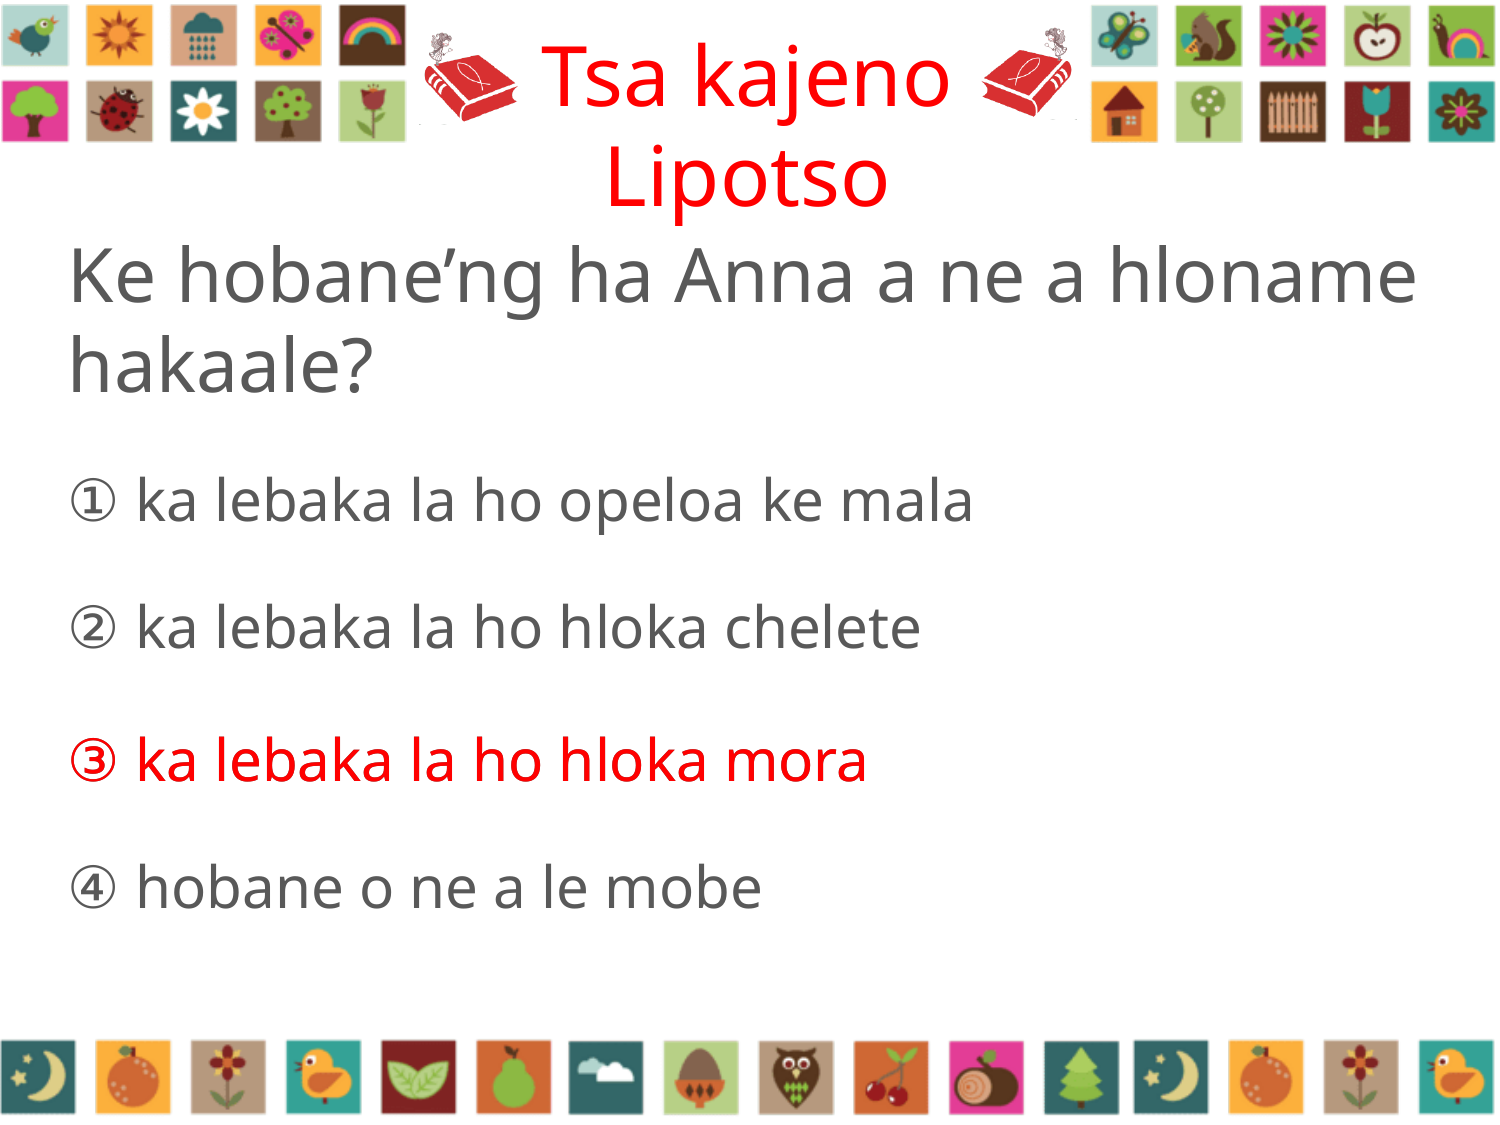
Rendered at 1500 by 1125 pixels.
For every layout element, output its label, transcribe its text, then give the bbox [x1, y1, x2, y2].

text_box ① ka lebaka la ho opeloa ke mala [53, 456, 1436, 541]
text_box Ke hobane’ng ha Anna a ne a hloname hakaale? [53, 219, 1436, 415]
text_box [0, 1028, 1500, 1118]
picture [0, 3, 550, 150]
text_box ③ ka lebaka la ho hloka mora [53, 716, 1483, 801]
picture [950, 3, 1500, 150]
text_box ② ka lebaka la ho hloka chelete [53, 582, 1436, 668]
text_box Tsa kajeno Lipotso [414, 16, 1080, 219]
text_box ④ hobane o ne a le mobe [53, 842, 1483, 928]
